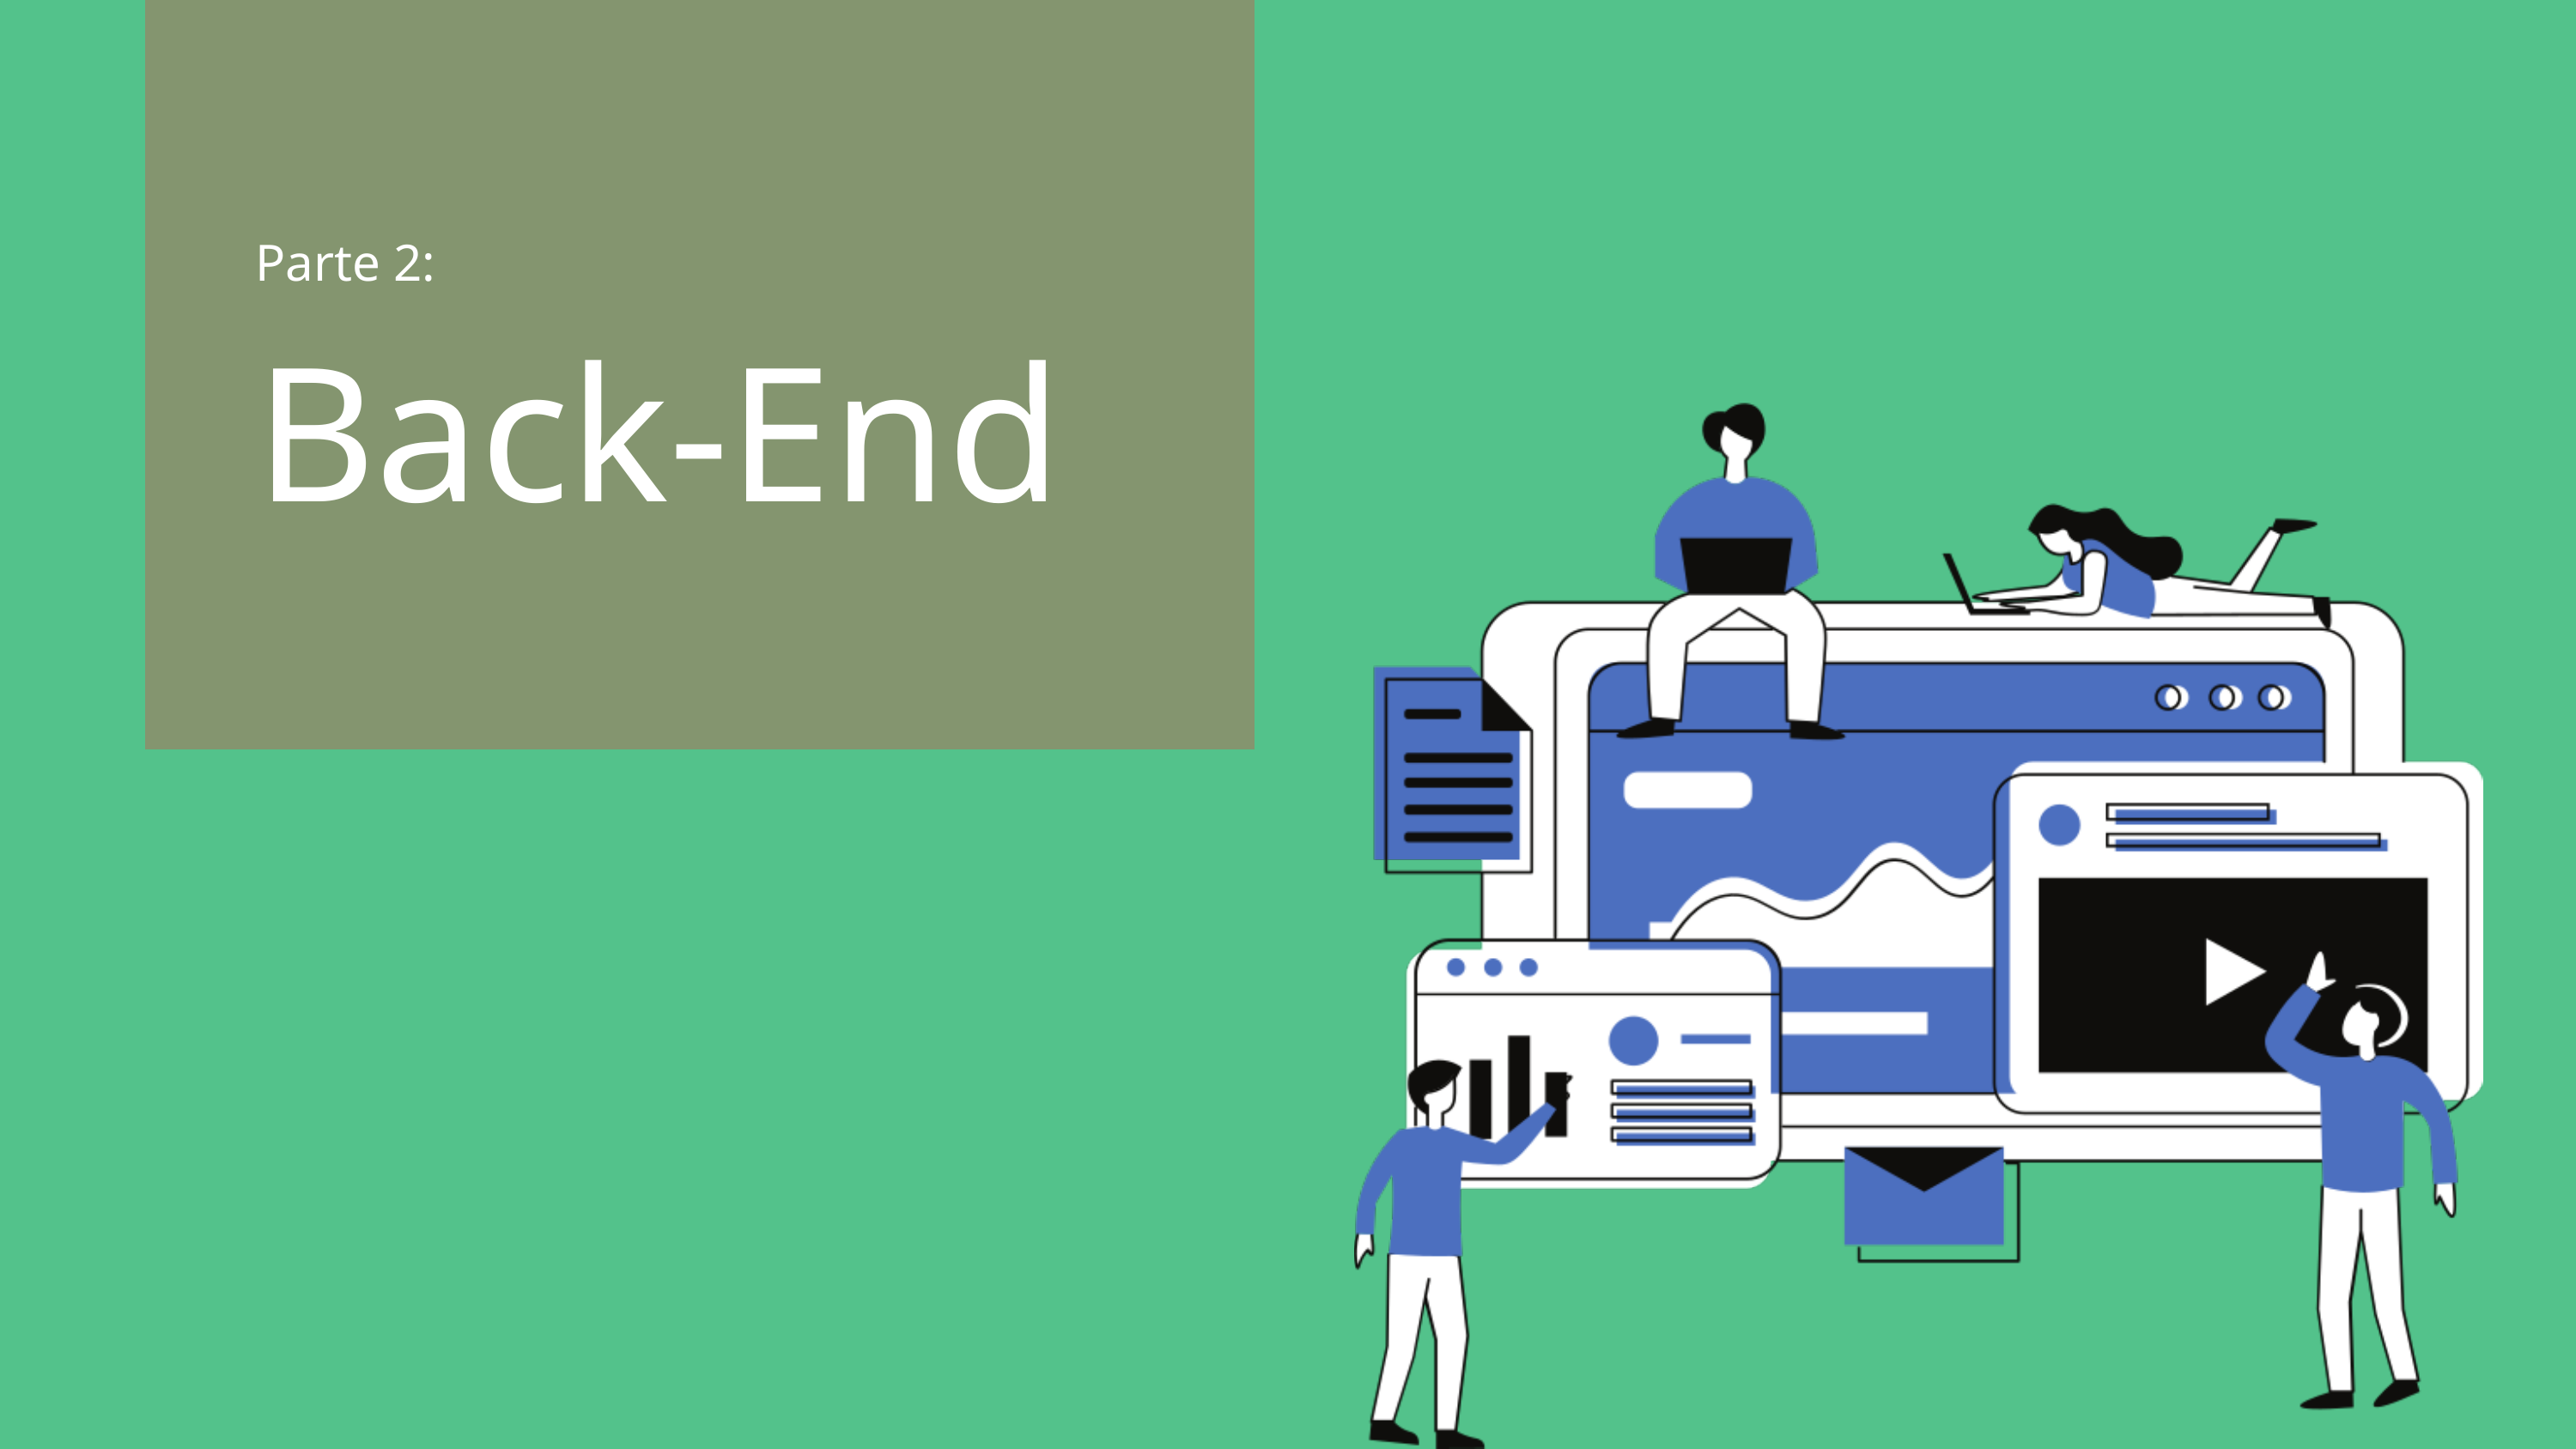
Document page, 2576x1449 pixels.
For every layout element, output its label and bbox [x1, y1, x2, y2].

text_box [144, 0, 1255, 750]
picture [1354, 402, 2483, 1449]
text_box [254, 226, 1289, 523]
